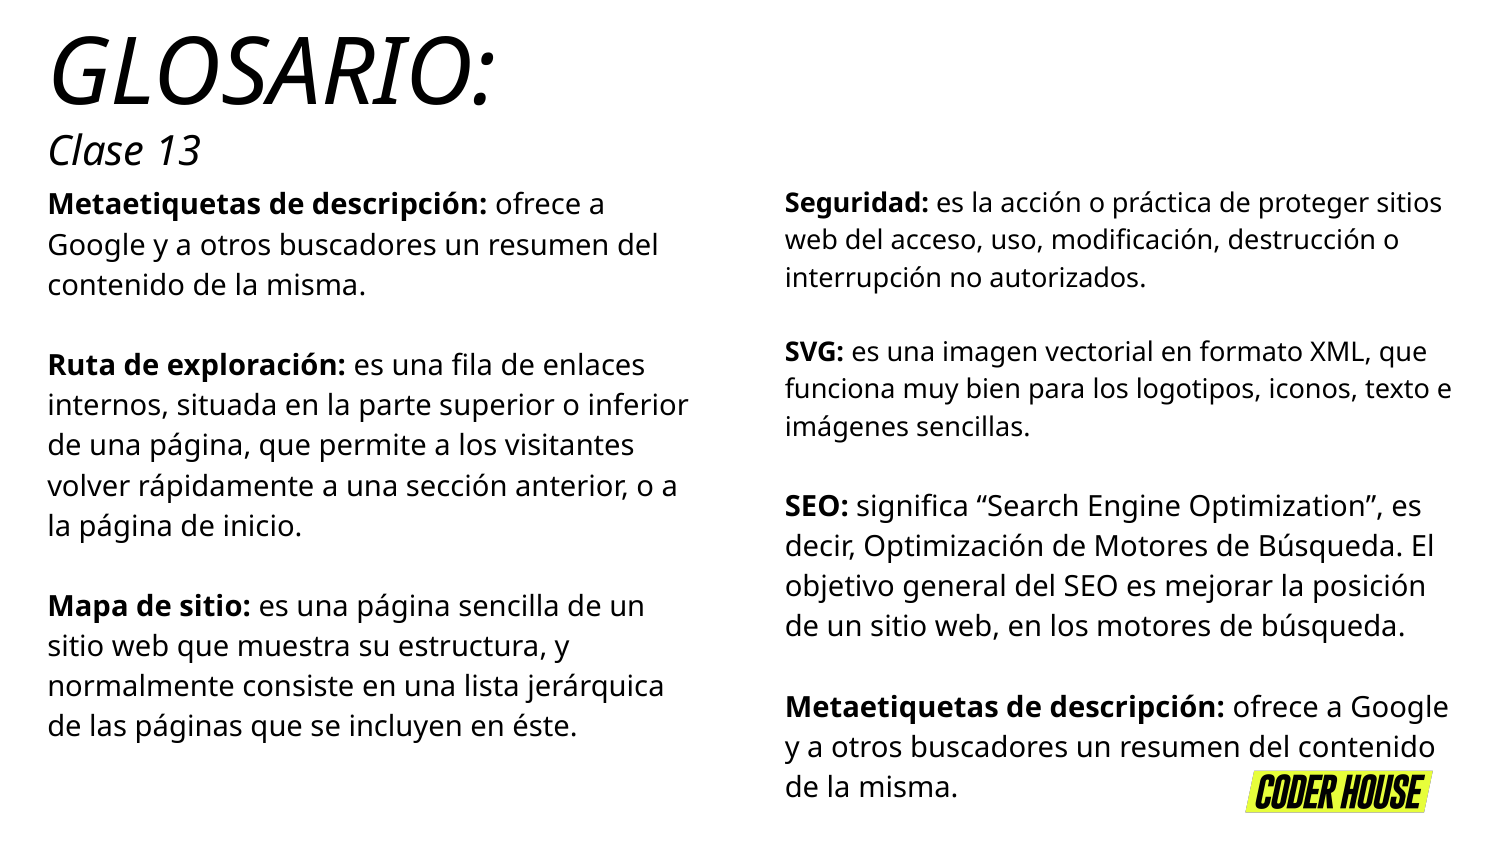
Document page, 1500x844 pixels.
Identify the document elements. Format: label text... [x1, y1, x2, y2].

picture [1241, 764, 1437, 819]
text_box GLOSARIO: Clase 13 [32, 0, 1414, 159]
text_box Metaetiquetas de descripción: ofrece a Google y a otros buscadores un resumen del contenido de la misma. Ruta de exploración: es una fila de enlaces internos, situada en la parte superior o inferior de una página, que permite a los visitantes volver rápidamente a una sección anterior, o a la página de inicio. Mapa de sitio: es una página sencilla de un sitio web que muestra su estructura, y normalmente consiste en una lista jerárquica de las páginas que se incluyen en éste. [32, 165, 719, 756]
text_box Seguridad: es la acción o práctica de proteger sitios web del acceso, uso, modificación, destrucción o interrupción no autorizados. SVG: es una imagen vectorial en formato XML, que funciona muy bien para los logotipos, iconos, texto e imágenes sencillas. SEO: significa “Search Engine Optimization”, es decir, Optimización de Motores de Búsqueda. El objetivo general del SEO es mejorar la posición de un sitio web, en los motores de búsqueda. Metaetiquetas de descripción: ofrece a Google y a otros buscadores un resumen del contenido de la misma. [769, 165, 1470, 756]
